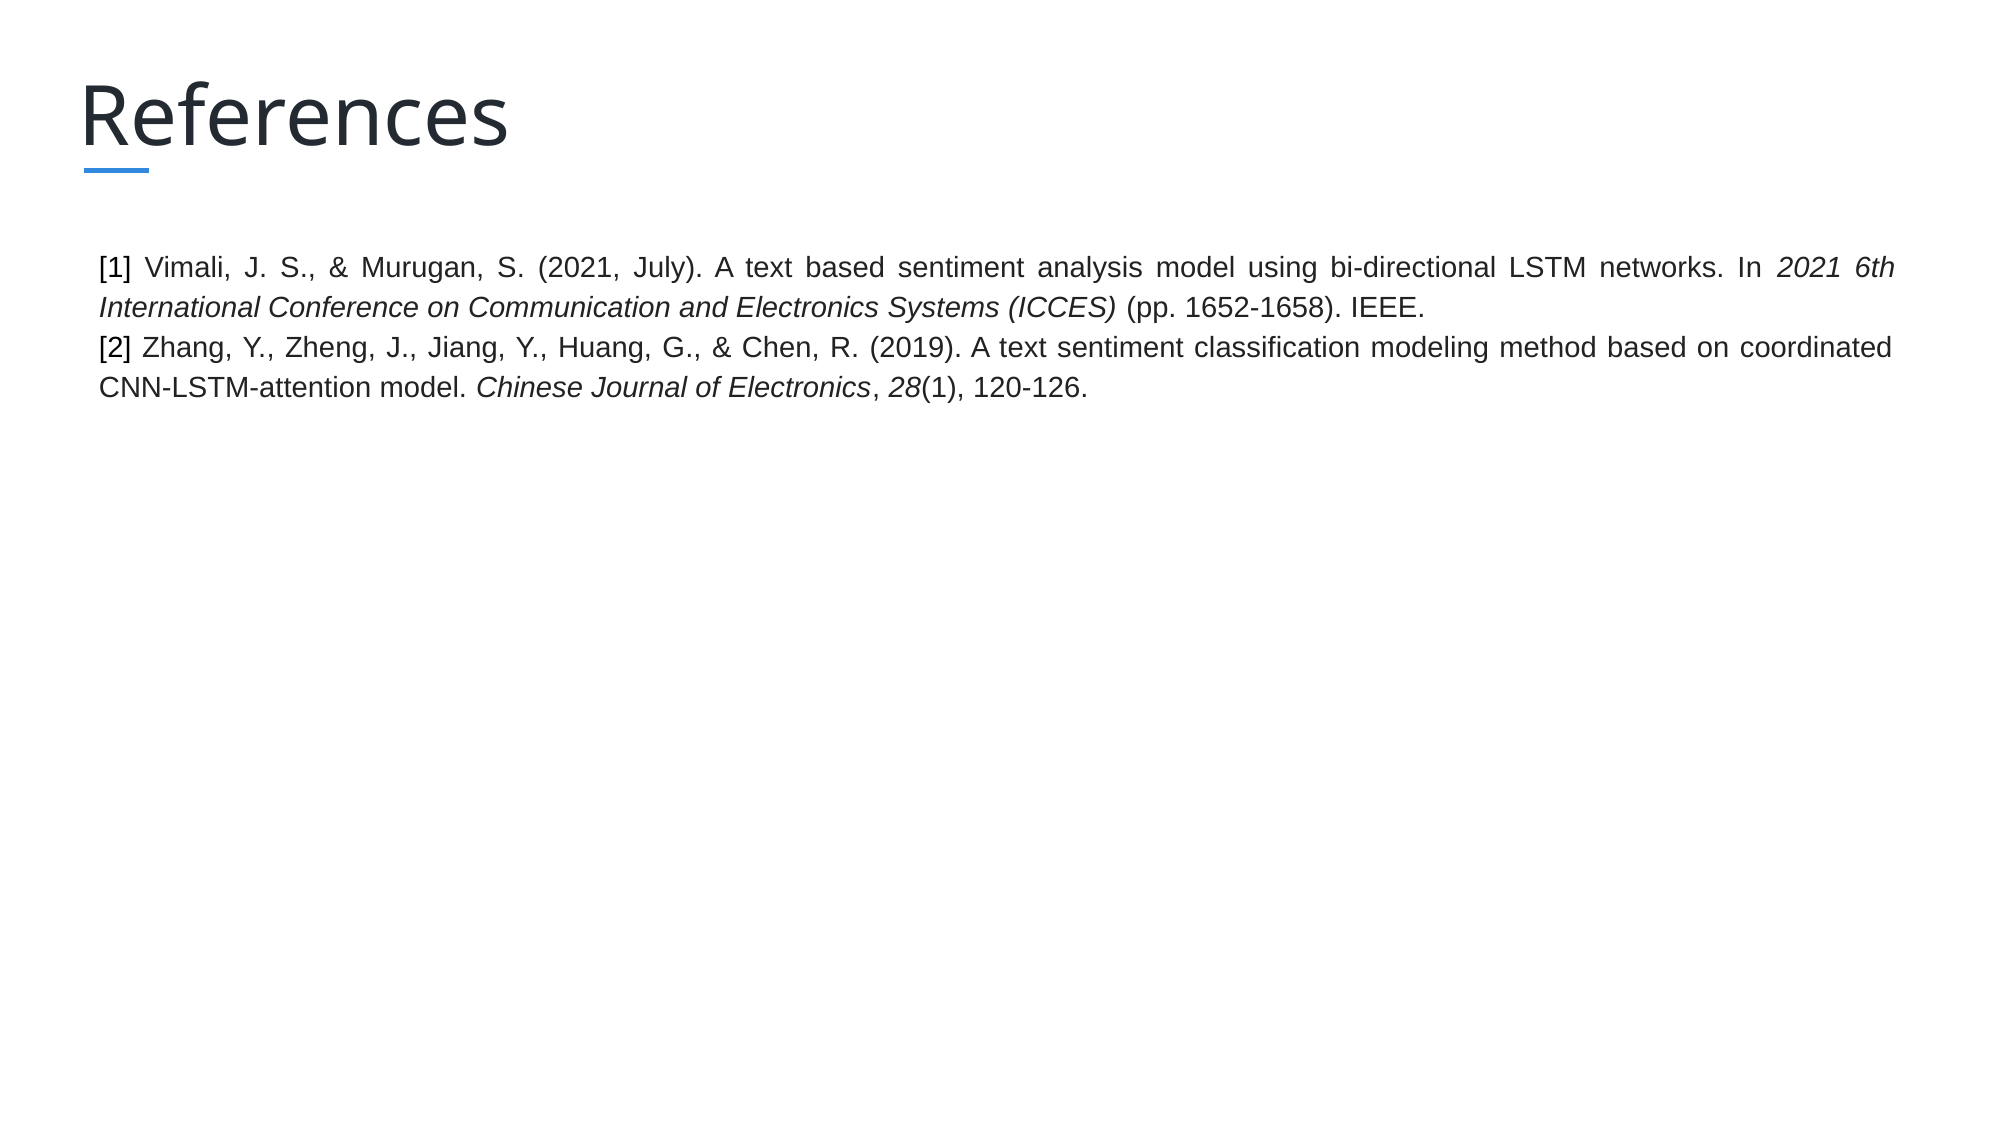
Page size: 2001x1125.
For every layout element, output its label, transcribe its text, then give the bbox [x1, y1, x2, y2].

text_box References [63, 54, 653, 170]
text_box [1] Vimali, J. S., & Murugan, S. (2021, July). A text based sentiment analysis model using bi-directional LSTM networks. In 2021 6th International Conference on Communication and Electronics Systems (ICCES) (pp. 1652-1658). IEEE. [2] Zhang, Y., Zheng, J., Jiang, Y., Huang, G., & Chen, R. (2019). A text sentiment classification modeling method based on coordinated CNN‐LSTM‐attention model. Chinese Journal of Electronics, 28(1), 120-126. [83, 227, 1911, 419]
